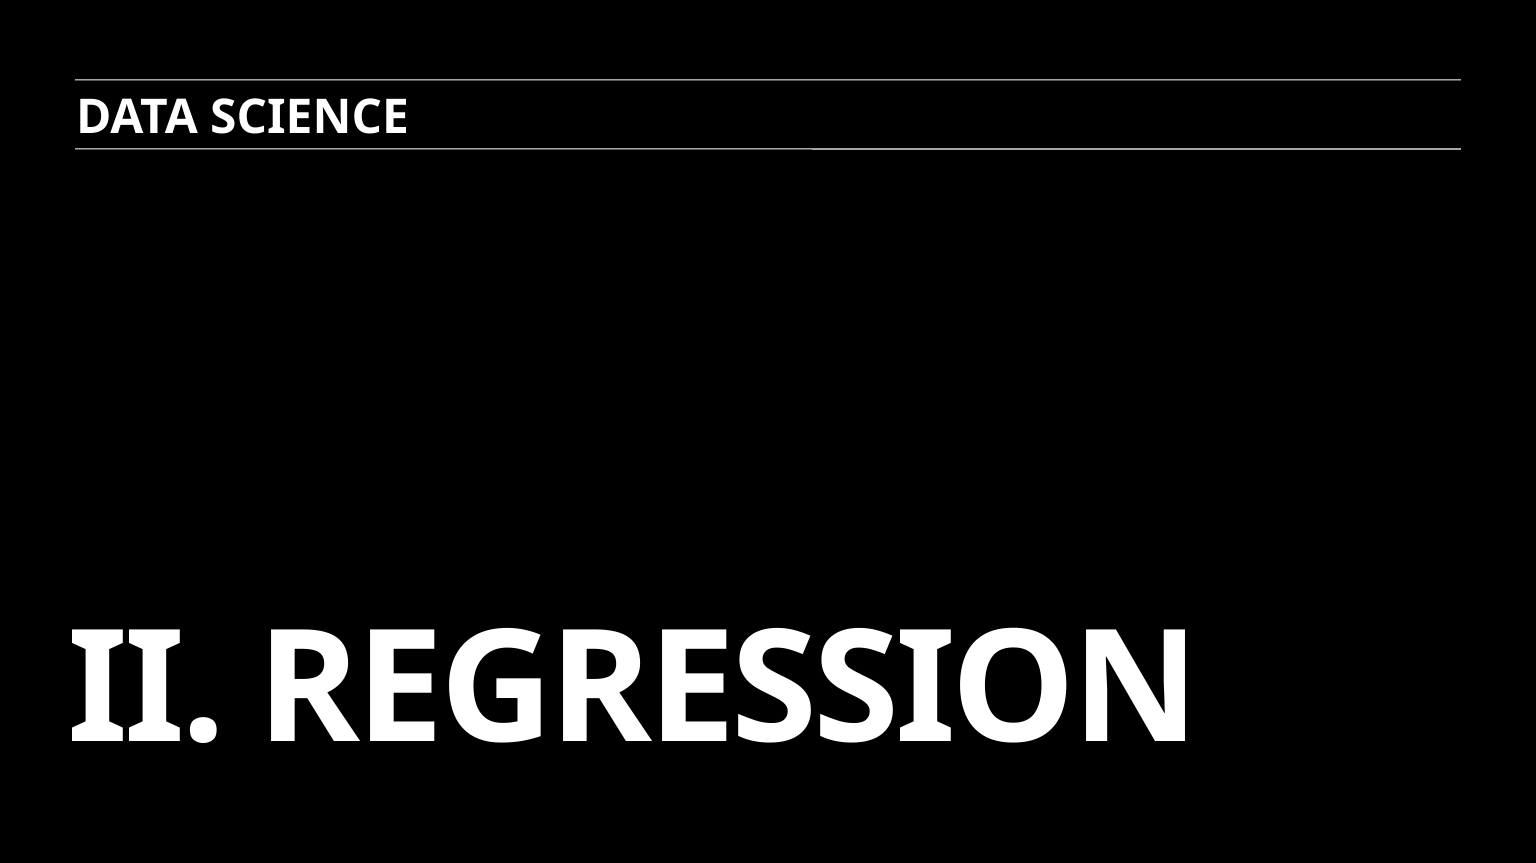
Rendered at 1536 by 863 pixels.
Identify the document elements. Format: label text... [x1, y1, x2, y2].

list DATA SCIENCE [60, 81, 1111, 132]
title II. Regression [57, 631, 1440, 832]
